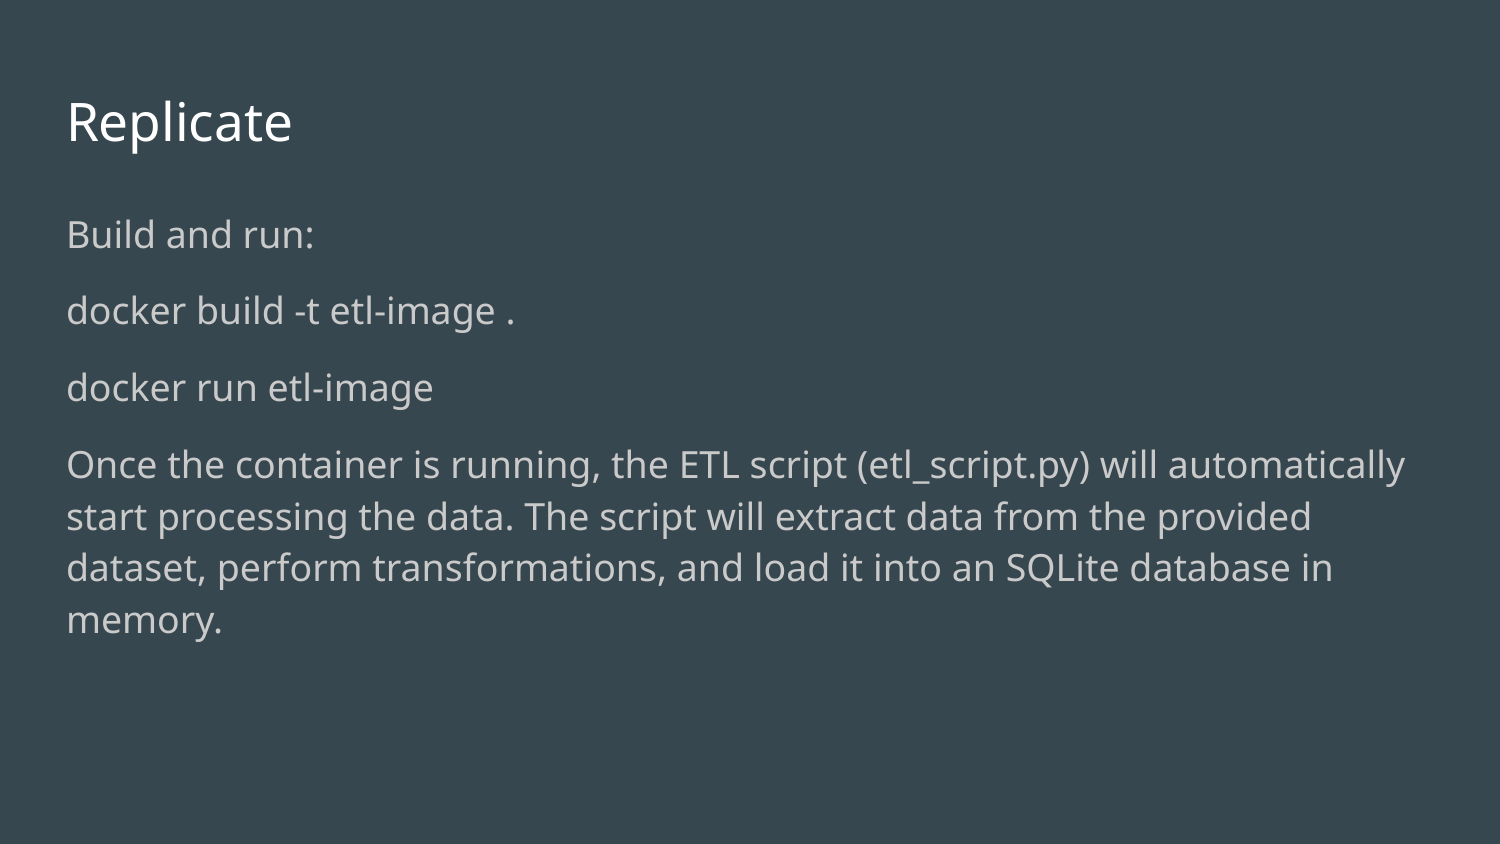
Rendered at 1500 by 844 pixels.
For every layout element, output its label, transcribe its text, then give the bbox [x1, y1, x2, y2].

list Build and run: docker build -t etl-image . docker run etl-image Once the container is running, the ETL script (etl_script.py) will automatically start processing the data. The script will extract data from the provided dataset, perform transformations, and load it into an SQLite database in memory. [51, 189, 1449, 750]
title Replicate [51, 72, 1449, 167]
